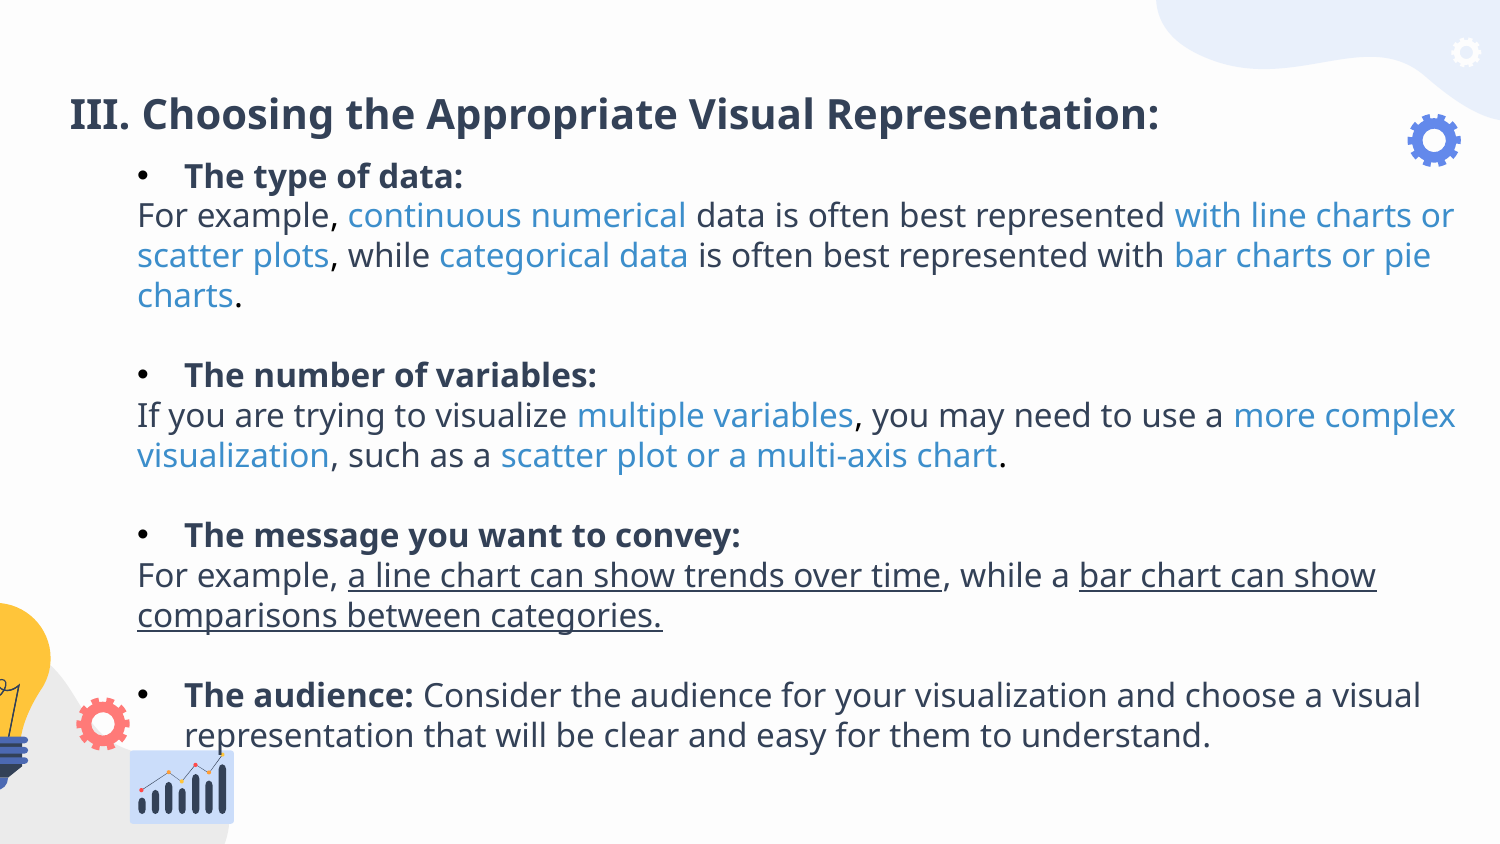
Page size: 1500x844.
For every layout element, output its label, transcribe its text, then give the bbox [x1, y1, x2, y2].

title III. Choosing the Appropriate Visual Representation: [55, 72, 1382, 222]
text_box The type of data: For example, continuous numerical data is often best represented with line charts or scatter plots, while categorical data is often best represented with bar charts or pie charts. The number of variables: If you are trying to visualize multiple variables, you may need to use a more complex visualization, such as a scatter plot or a multi-axis chart. The message you want to convey: For example, a line chart can show trends over time, while a bar chart can show comparisons between categories. The audience: Consider the audience for your visualization and choose a visual representation that will be clear and easy for them to understand. [122, 147, 1487, 844]
